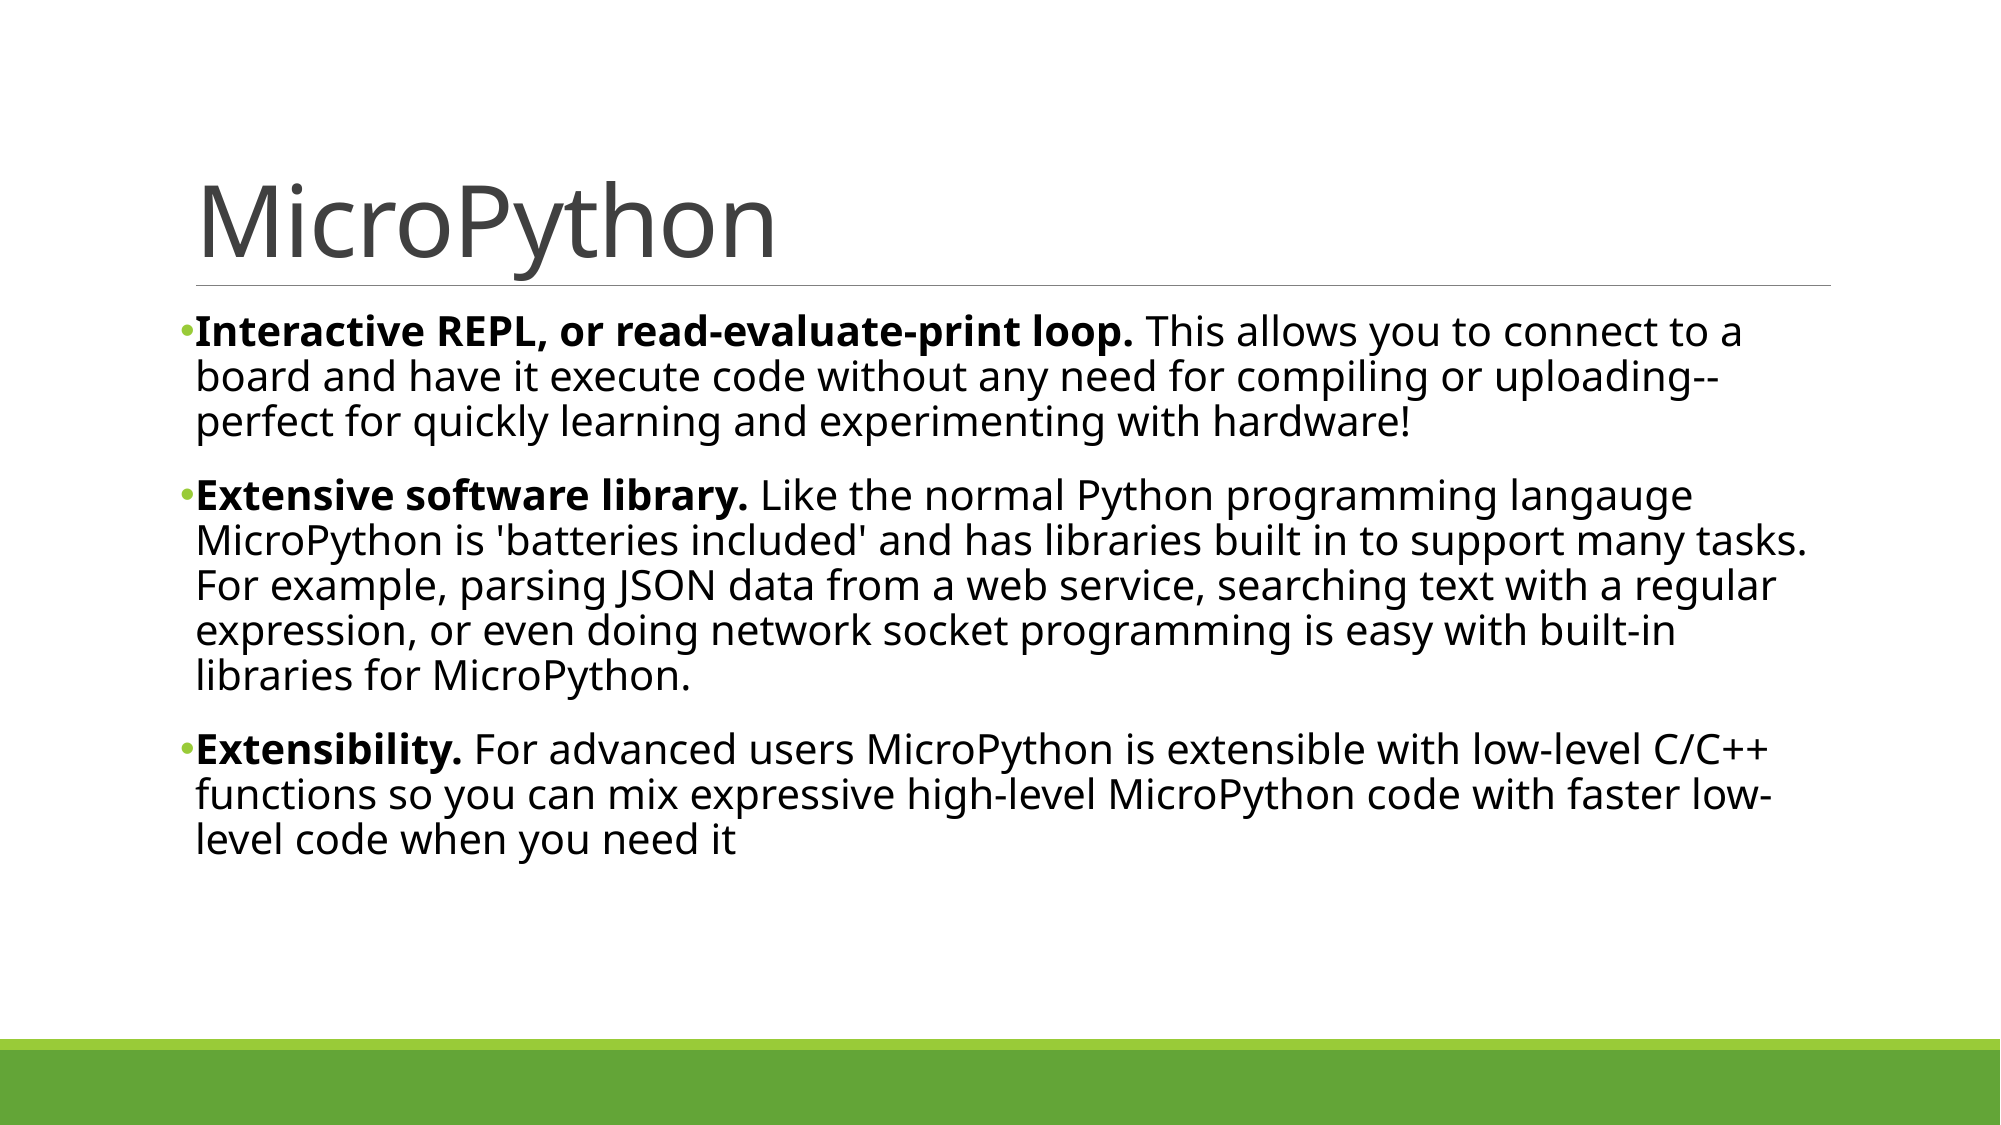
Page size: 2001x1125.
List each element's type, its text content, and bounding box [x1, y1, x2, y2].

title MicroPython [180, 47, 1830, 285]
list Interactive REPL, or read-evaluate-print loop. This allows you to connect to a board and have it execute code without any need for compiling or uploading--perfect for quickly learning and experimenting with hardware! Extensive software library. Like the normal Python programming langauge MicroPython is 'batteries included' and has libraries built in to support many tasks. For example, parsing JSON data from a web service, searching text with a regular expression, or even doing network socket programming is easy with built-in libraries for MicroPython. Extensibility. For advanced users MicroPython is extensible with low-level C/C++ functions so you can mix expressive high-level MicroPython code with faster low-level code when you need it [180, 302, 1830, 963]
